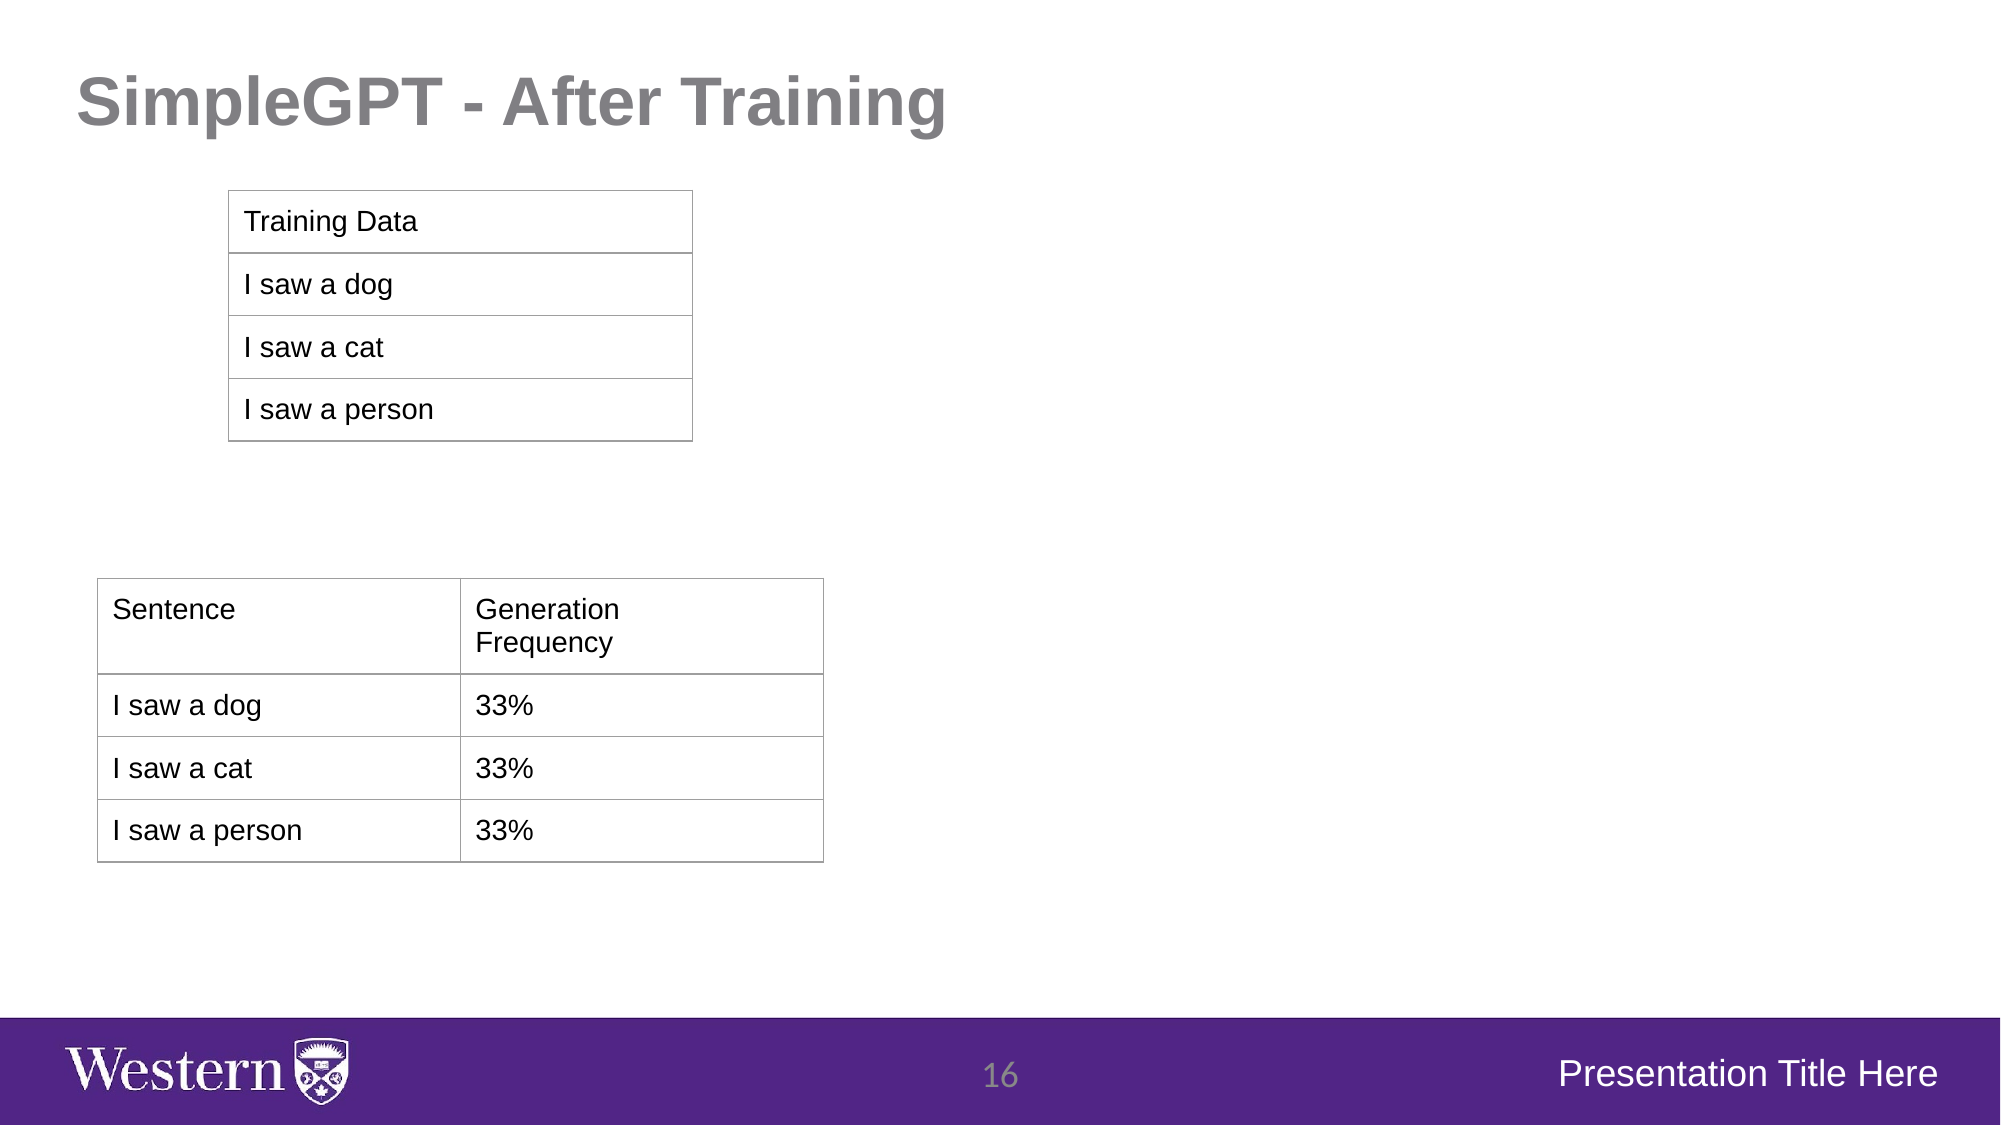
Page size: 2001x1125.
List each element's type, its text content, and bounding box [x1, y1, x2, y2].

table_cell 33% [461, 737, 823, 799]
picture [0, 0, 2001, 1125]
table_cell I saw a dog [98, 675, 460, 736]
text_box Presentation Title Here [1430, 1041, 1954, 1102]
table_cell I saw a dog [229, 255, 692, 315]
table_cell I saw a cat [229, 316, 692, 378]
table_cell I saw a person [98, 800, 460, 861]
slide_number ‹#› [774, 1042, 1225, 1103]
text_box SimpleGPT - After Training [61, 49, 1100, 255]
table_cell I saw a cat [98, 737, 460, 799]
table_header Generation Frequency [461, 579, 823, 673]
table_cell 33% [461, 800, 823, 861]
table_cell 33% [461, 675, 823, 736]
table_header Sentence [98, 579, 460, 673]
table_cell I saw a person [229, 379, 692, 440]
